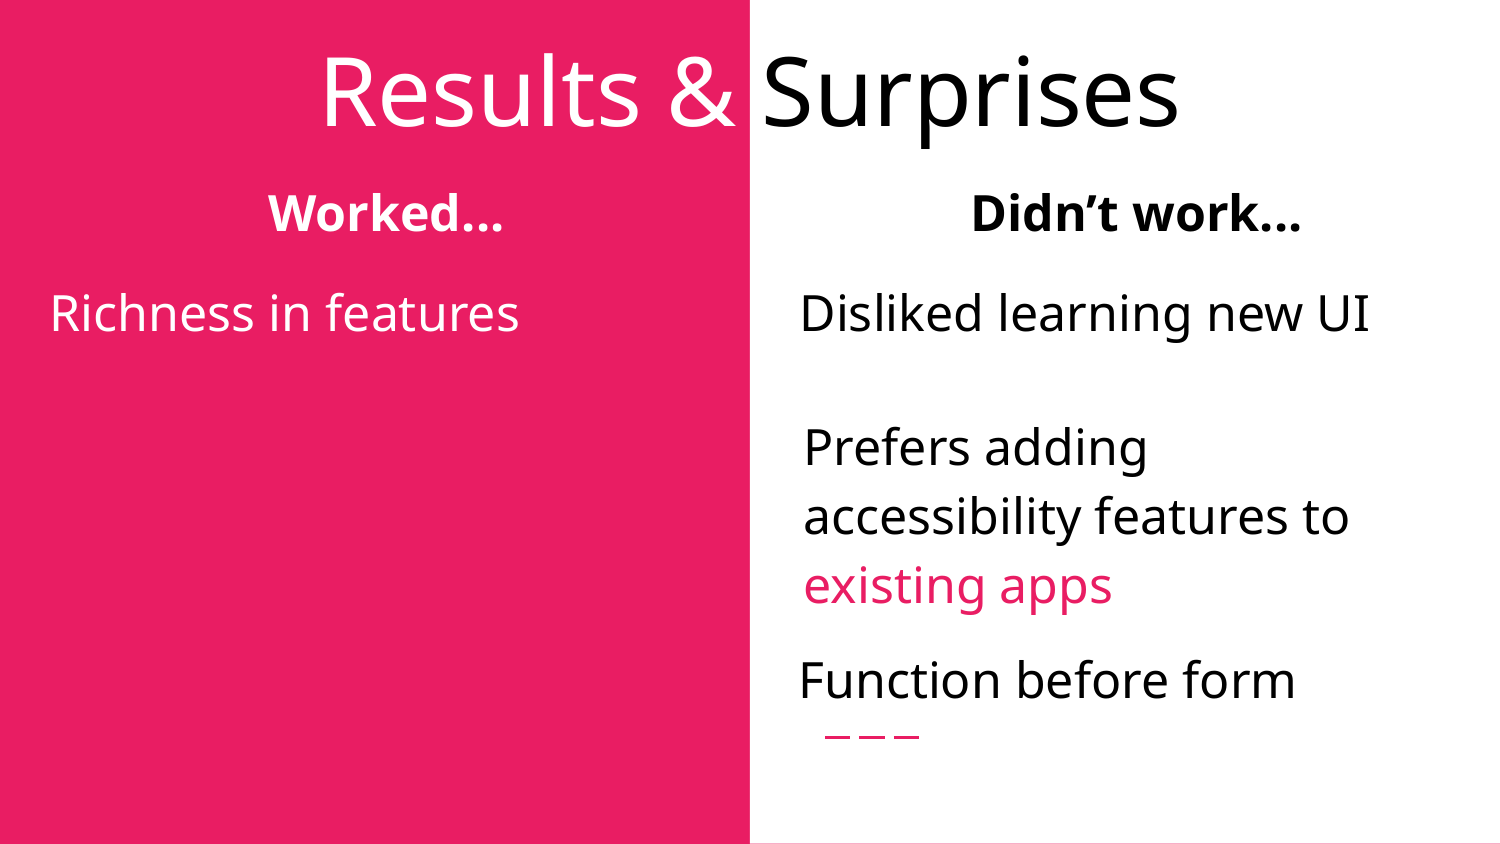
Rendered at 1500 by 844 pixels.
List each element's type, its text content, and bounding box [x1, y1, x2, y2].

list Prefers adding accessibility features to existing apps [788, 389, 1441, 631]
list Function before form [783, 625, 1415, 740]
list Disliked learning new UI [784, 258, 1439, 364]
list Didn’t work... [809, 158, 1464, 264]
list Richness in features [34, 258, 689, 364]
list Worked... [59, 158, 714, 264]
title Results & Surprises [0, 15, 1500, 168]
